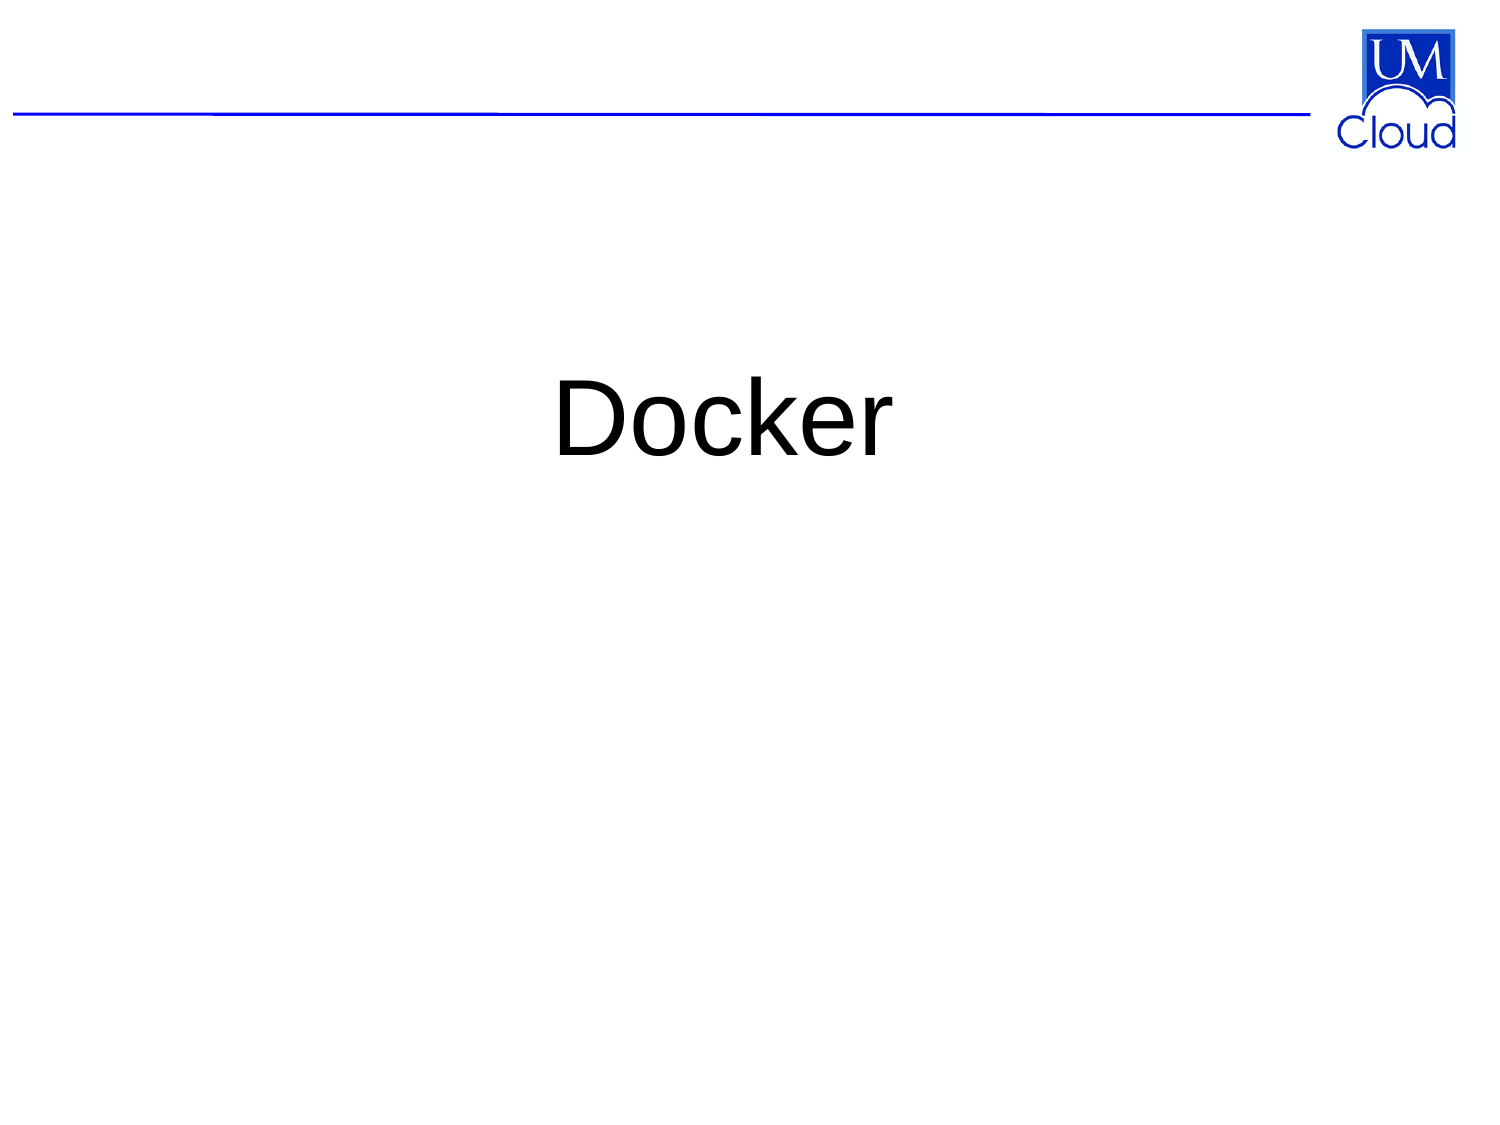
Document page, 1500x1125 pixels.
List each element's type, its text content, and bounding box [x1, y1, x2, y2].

title Docker [24, 331, 1423, 457]
picture [1327, 25, 1470, 152]
